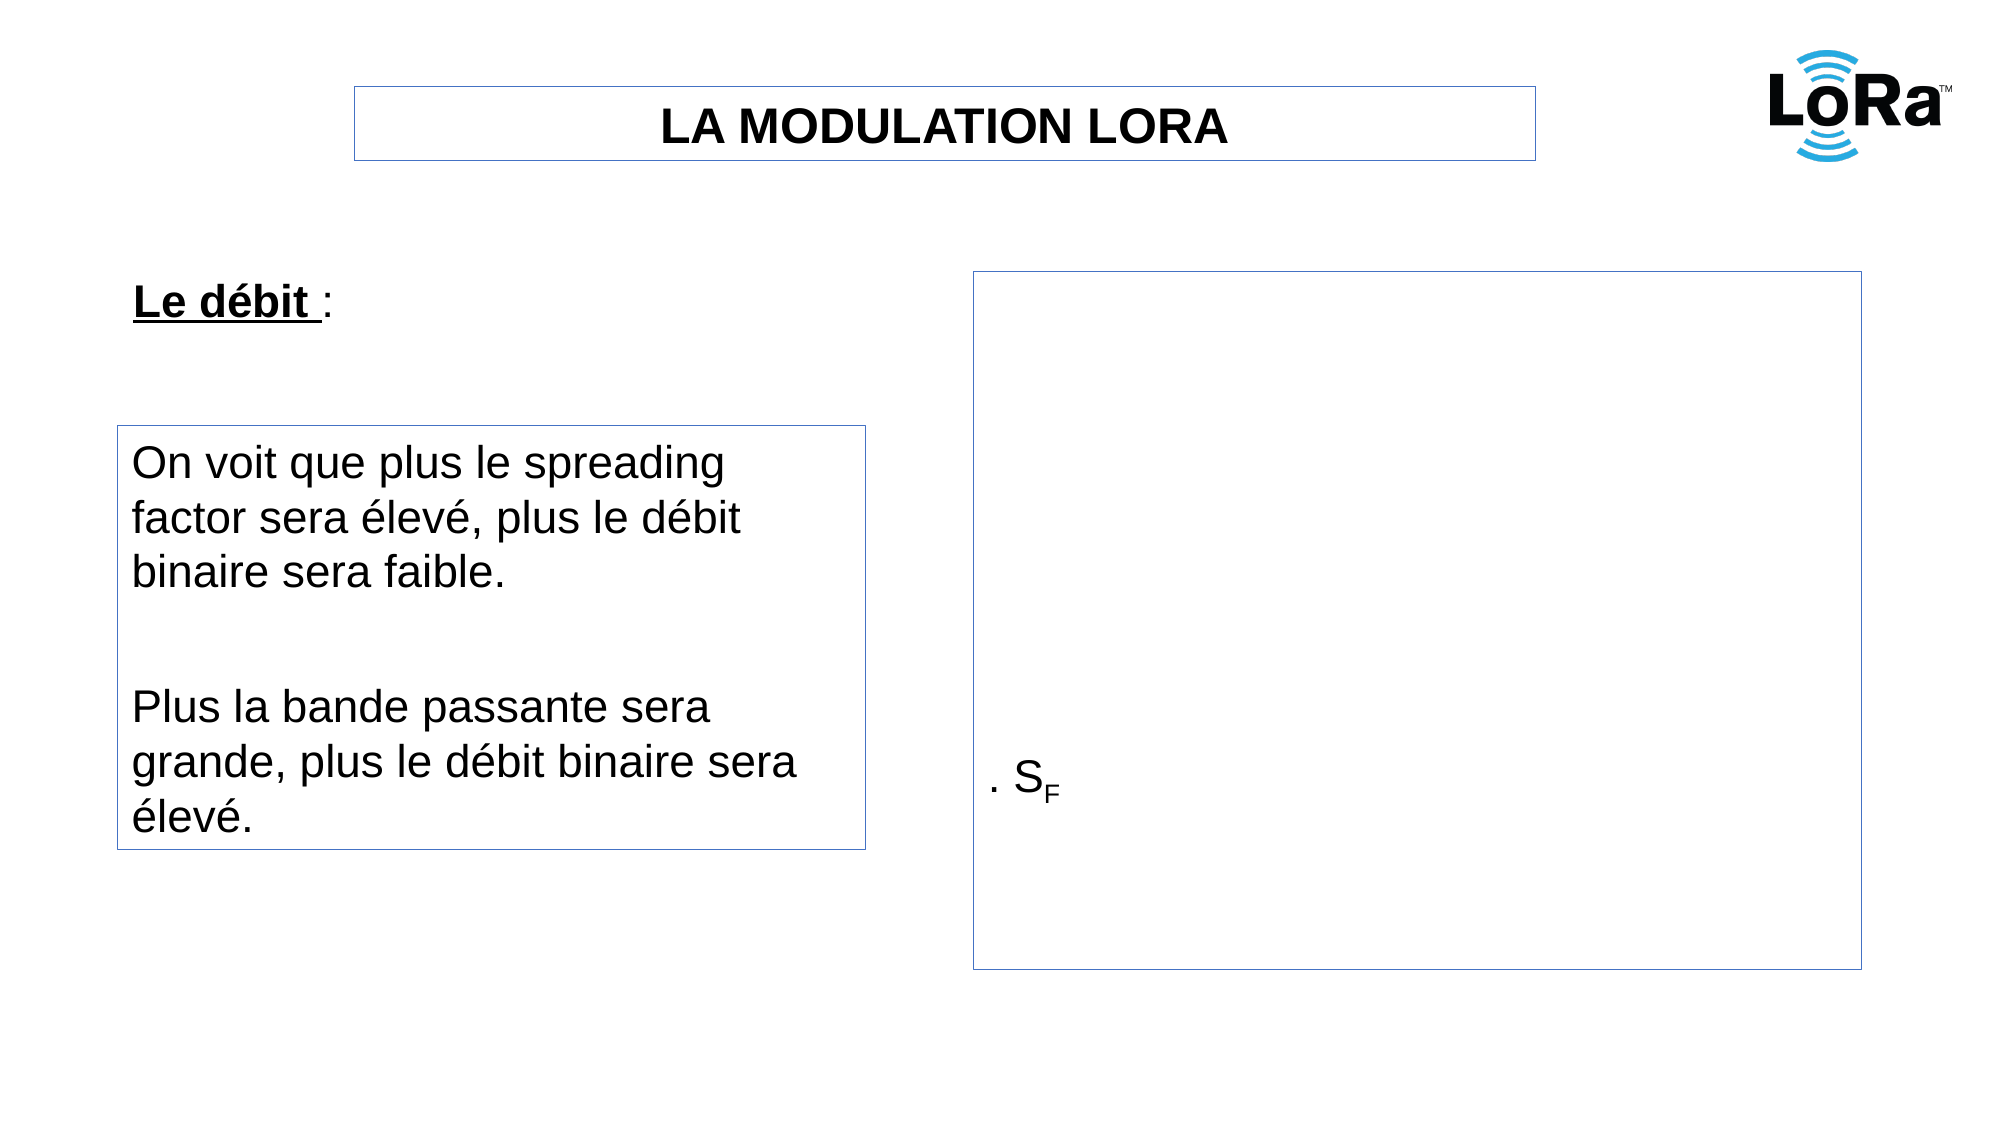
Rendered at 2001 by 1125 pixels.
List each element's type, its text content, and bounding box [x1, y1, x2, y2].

text_box LA MODULATION LORA [354, 86, 1536, 161]
picture [1770, 50, 1952, 162]
text_box Le débit : [118, 271, 350, 336]
text_box On voit que plus le spreading factor sera élevé, plus le débit binaire sera faible. Plus la bande passante sera grande, plus le débit binaire sera élevé. [116, 424, 866, 850]
